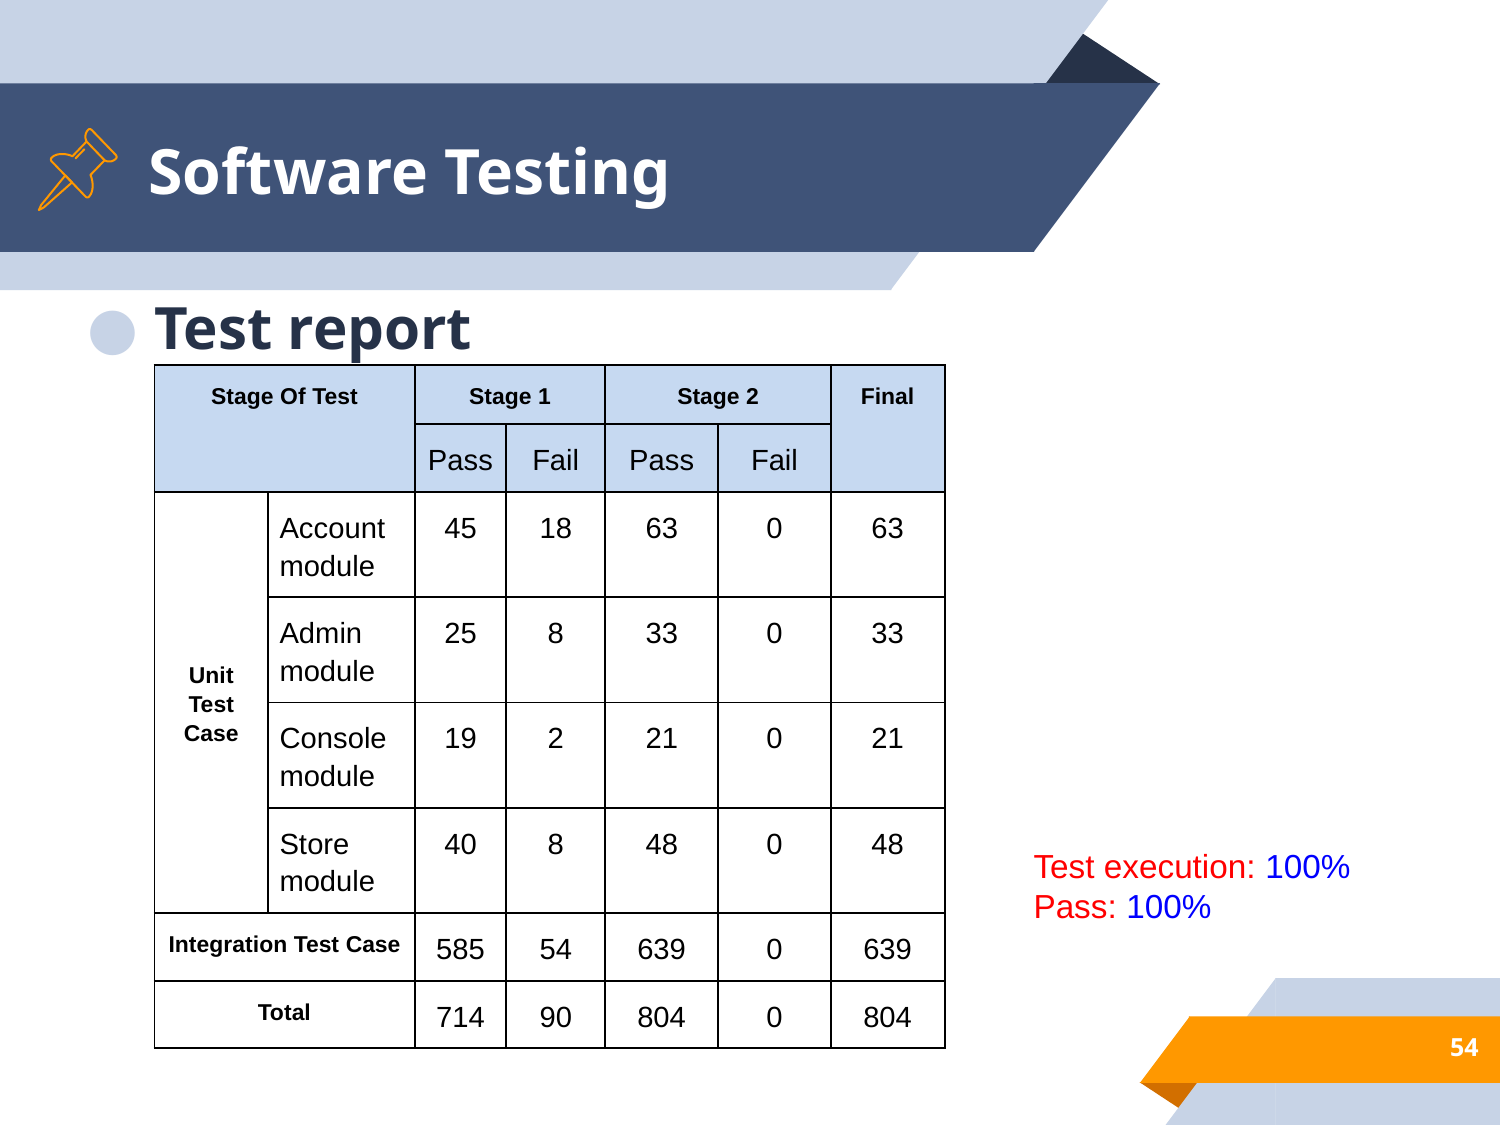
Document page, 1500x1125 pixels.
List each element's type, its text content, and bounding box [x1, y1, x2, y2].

table_cell 804 [832, 982, 944, 1047]
table_cell 63 [606, 493, 717, 596]
table_cell 585 [416, 914, 505, 980]
table_cell Fail [719, 425, 830, 491]
table_cell Admin module [269, 598, 414, 702]
table_header Stage Of Test [155, 366, 414, 491]
table_cell 45 [416, 493, 505, 596]
slide_number ‹#› [1249, 1014, 1494, 1084]
table_header Final [832, 366, 944, 491]
table_cell Pass [606, 425, 717, 491]
table_cell Integration Test Case [155, 914, 414, 980]
table_cell 63 [832, 493, 944, 596]
table_cell 0 [719, 598, 830, 702]
table_cell 2 [507, 703, 604, 807]
table_cell Total [155, 982, 414, 1047]
table_cell Unit Test Case [155, 493, 267, 912]
table_cell 0 [719, 703, 830, 807]
table_header Stage 1 [416, 366, 604, 423]
table_cell 21 [832, 703, 944, 807]
list Test report [64, 276, 757, 391]
table_cell Pass [416, 425, 505, 491]
table_cell Store module [269, 809, 414, 912]
table_cell 48 [606, 809, 717, 912]
table_cell 8 [507, 598, 604, 702]
table_cell 19 [416, 703, 505, 807]
text_box Test execution: 100% Pass: 100% [1018, 830, 1397, 979]
table_cell 90 [507, 982, 604, 1047]
table_cell 33 [606, 598, 717, 702]
table_cell 639 [832, 914, 944, 980]
table_cell 33 [832, 598, 944, 702]
table_cell 54 [507, 914, 604, 980]
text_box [38, 128, 117, 211]
table_cell 0 [719, 982, 830, 1047]
table_cell 0 [719, 914, 830, 980]
table_cell 714 [416, 982, 505, 1047]
table_cell Fail [507, 425, 604, 491]
table_header Stage 2 [606, 366, 830, 423]
table_cell Console module [269, 703, 414, 807]
table_cell 804 [606, 982, 717, 1047]
table_cell 40 [416, 809, 505, 912]
table_cell 25 [416, 598, 505, 702]
table_cell 0 [719, 493, 830, 596]
table_cell 0 [719, 809, 830, 912]
table_cell 18 [507, 493, 604, 596]
table_cell Account module [269, 493, 414, 596]
title Software Testing [133, 85, 1095, 254]
table_cell 8 [507, 809, 604, 912]
table_cell 21 [606, 703, 717, 807]
table_cell 48 [832, 809, 944, 912]
table_cell 639 [606, 914, 717, 980]
